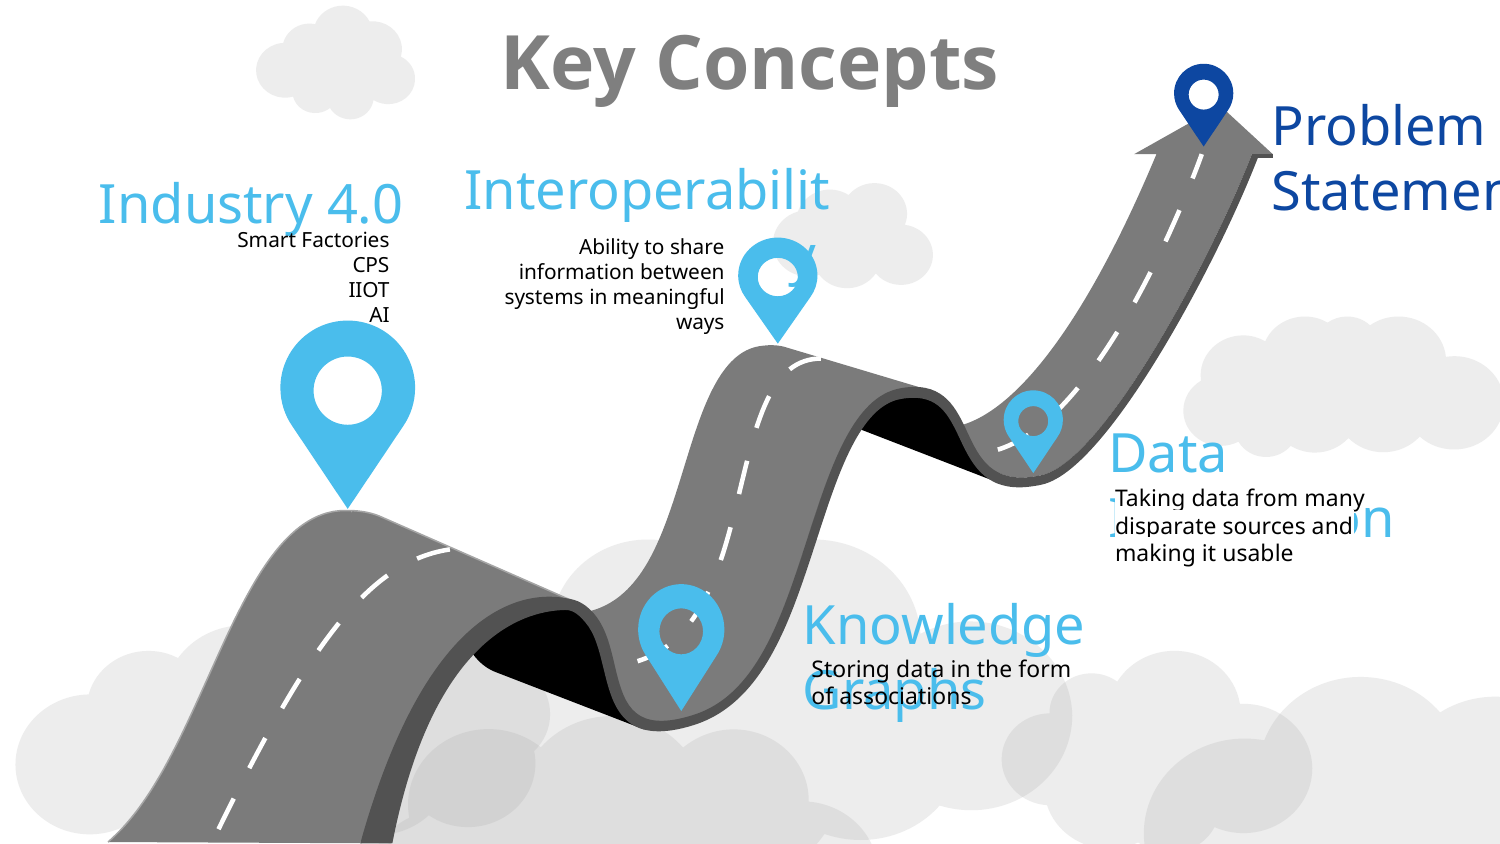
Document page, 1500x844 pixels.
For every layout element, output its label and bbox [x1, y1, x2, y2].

text_box [637, 583, 1270, 716]
text_box [80, 163, 416, 510]
text_box [15, 5, 1500, 844]
text_box [1173, 63, 1500, 264]
text_box [449, 149, 842, 344]
text_box [1003, 390, 1500, 596]
